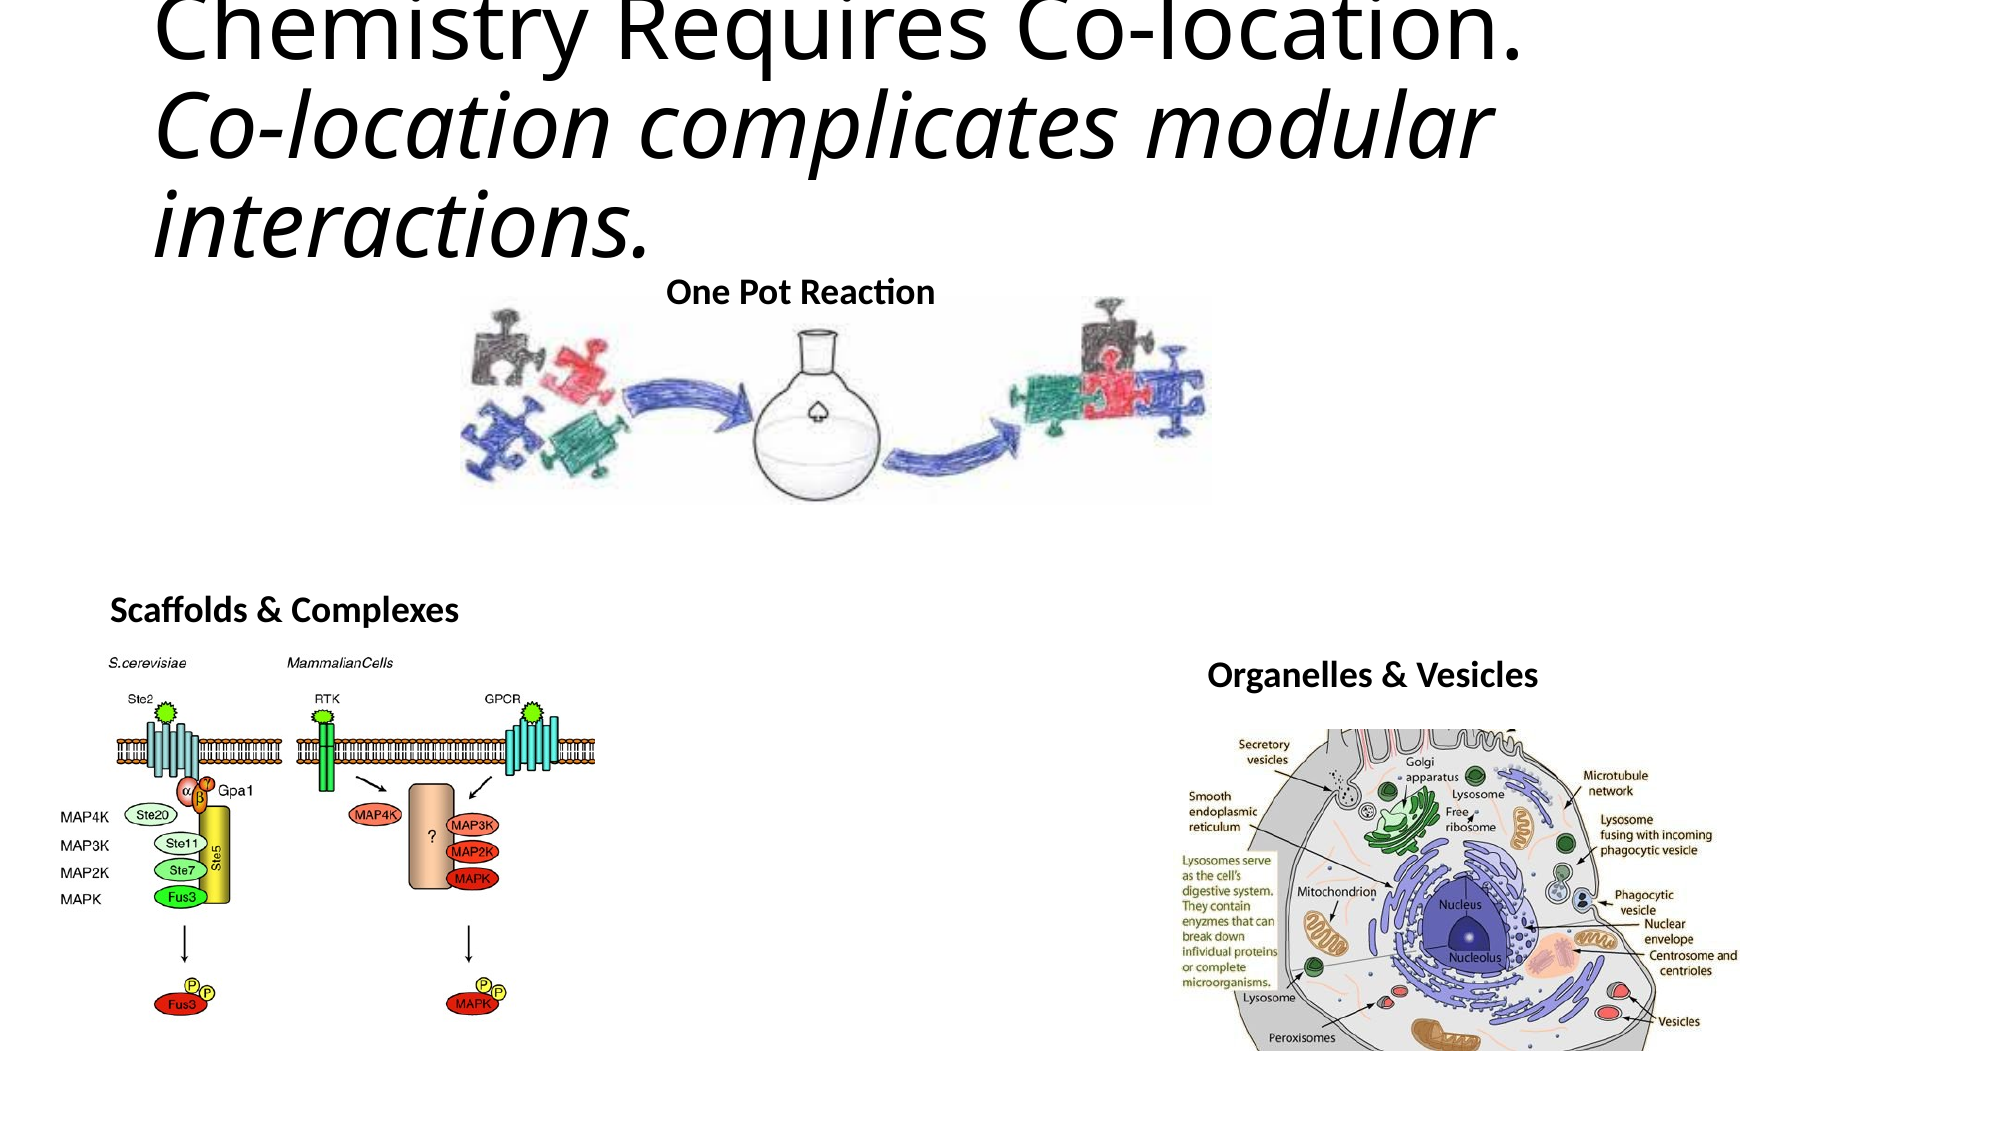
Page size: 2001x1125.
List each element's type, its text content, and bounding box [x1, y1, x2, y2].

title Chemistry Requires Co-location. Co-location complicates modular interactions. [137, 20, 1863, 238]
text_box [1173, 642, 1740, 1051]
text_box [460, 259, 1212, 505]
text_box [60, 577, 595, 1125]
